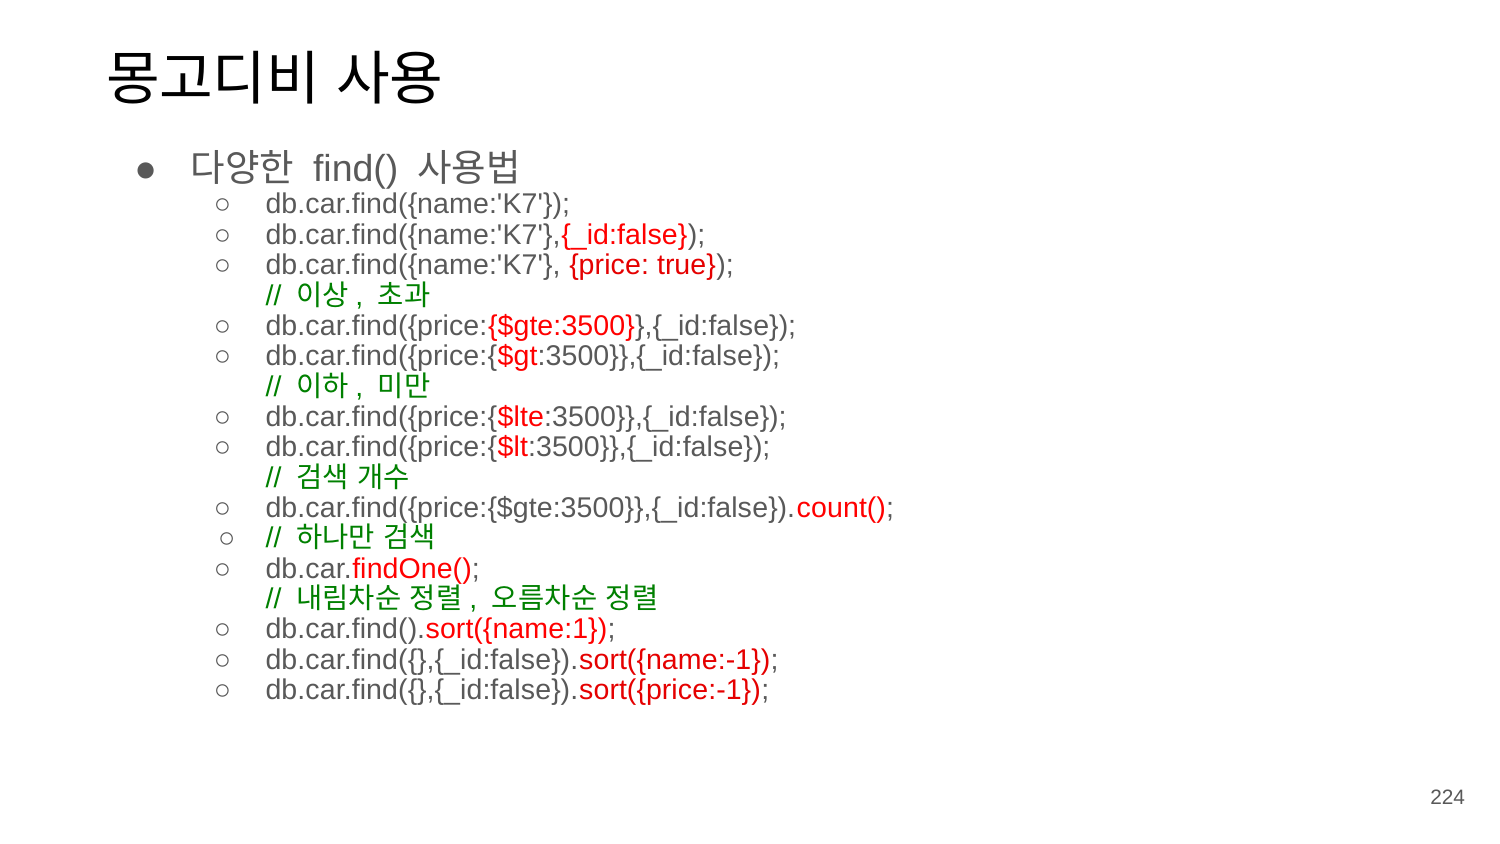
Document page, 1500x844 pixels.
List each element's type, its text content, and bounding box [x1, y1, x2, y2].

list 다양한 find() 사용법 db.car.find({name:'K7'}); db.car.find({name:'K7'},{_id:false}); db.car.find({name:'K7'}, {price: true}); // 이상, 초과 db.car.find({price:{$gte:3500}},{_id:false}); db.car.find({price:{$gt:3500}},{_id:false}); // 이하, 미만 db.car.find({price:{$lte:3500}},{_id:false}); db.car.find({price:{$lt:3500}},{_id:false}); // 검색 개수 db.car.find({price:{$gte:3500}},{_id:false}).count(); // 하나만 검색 db.car.findOne(); // 내림차순 정렬, 오름차순 정렬 db.car.find().sort({name:1}); db.car.find({},{_id:false}).sort({name:-1}); db.car.find({},{_id:false}).sort({price:-1}); [100, 148, 974, 784]
slide_number 224 [1389, 764, 1480, 830]
title 몽고디비 사용 [91, 31, 1495, 148]
